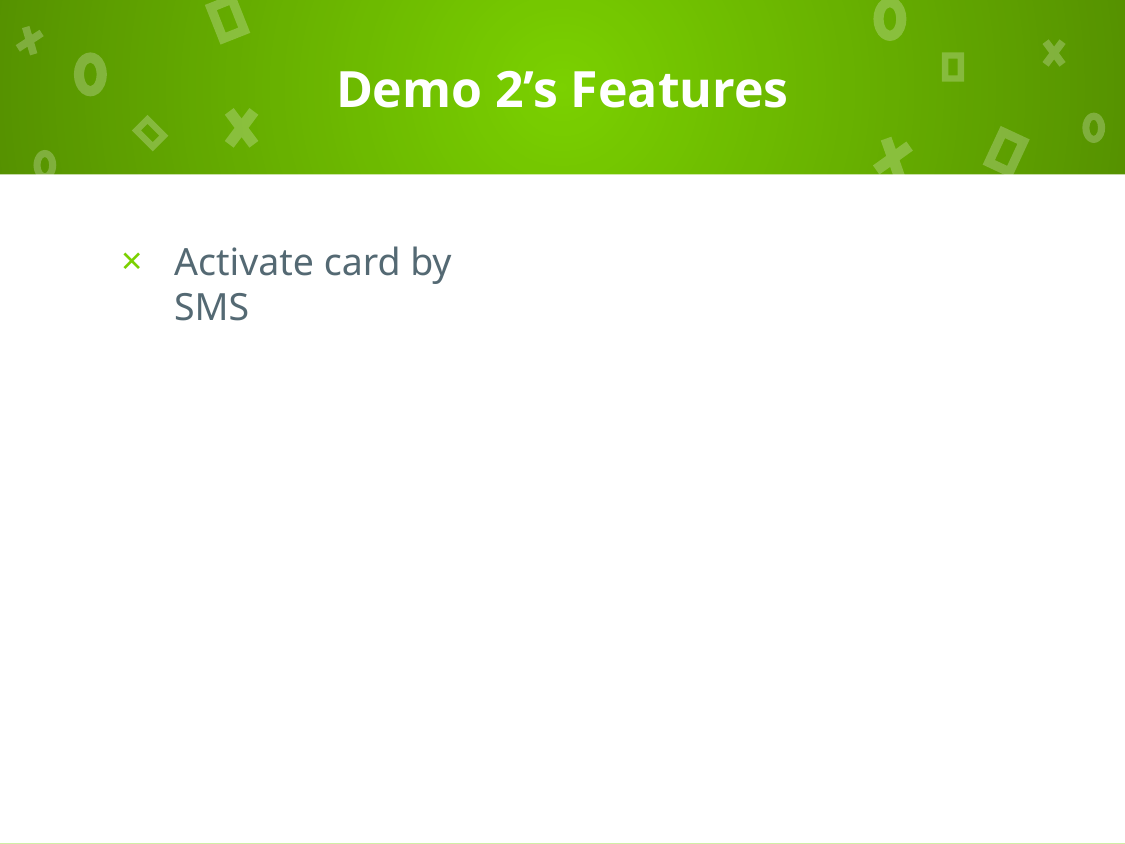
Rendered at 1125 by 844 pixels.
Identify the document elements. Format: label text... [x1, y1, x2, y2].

title Demo 2’s Features [56, 0, 1069, 175]
list Activate card by SMS [88, 222, 549, 808]
